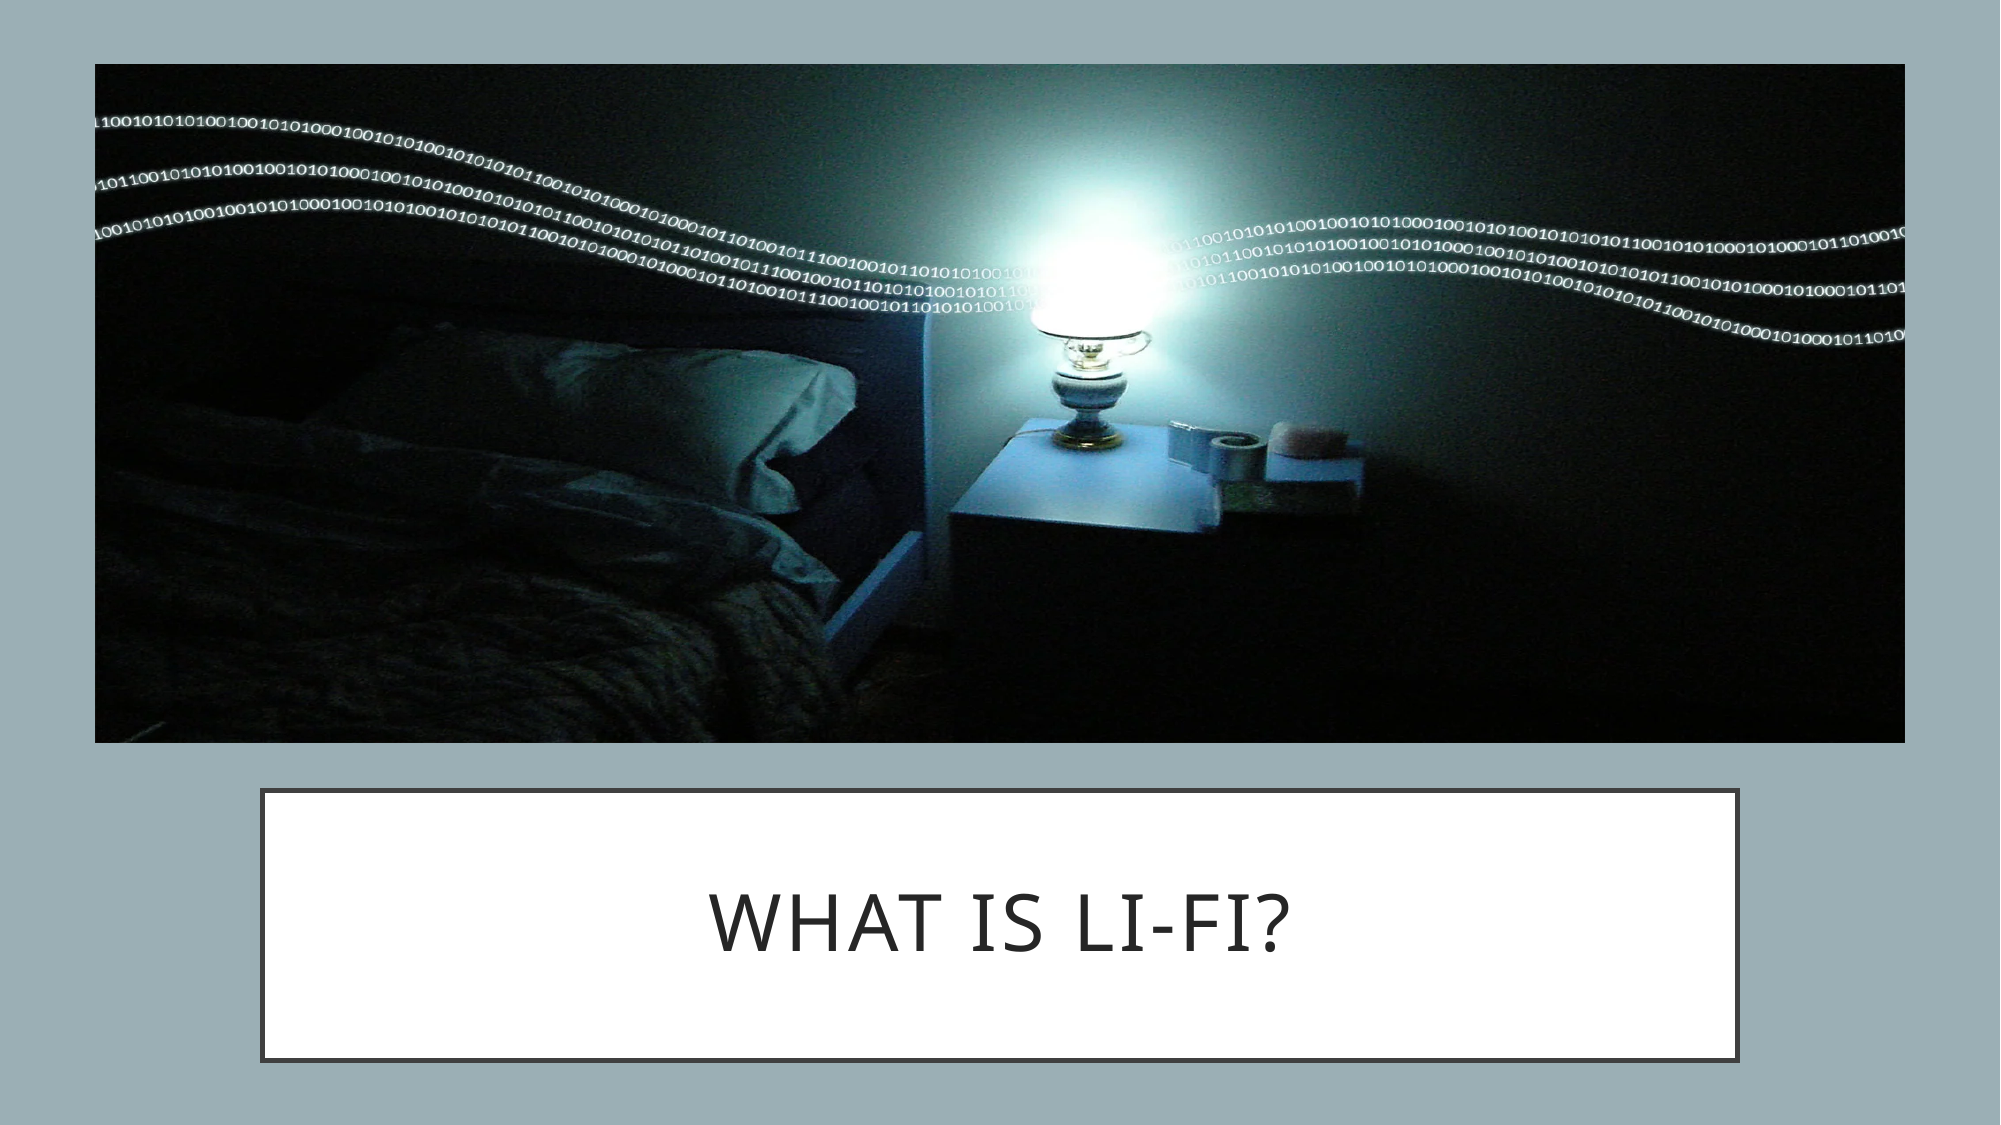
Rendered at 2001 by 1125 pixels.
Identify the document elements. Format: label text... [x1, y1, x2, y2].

picture [94, 64, 1905, 744]
title What is Li-fi? [260, 788, 1740, 1063]
